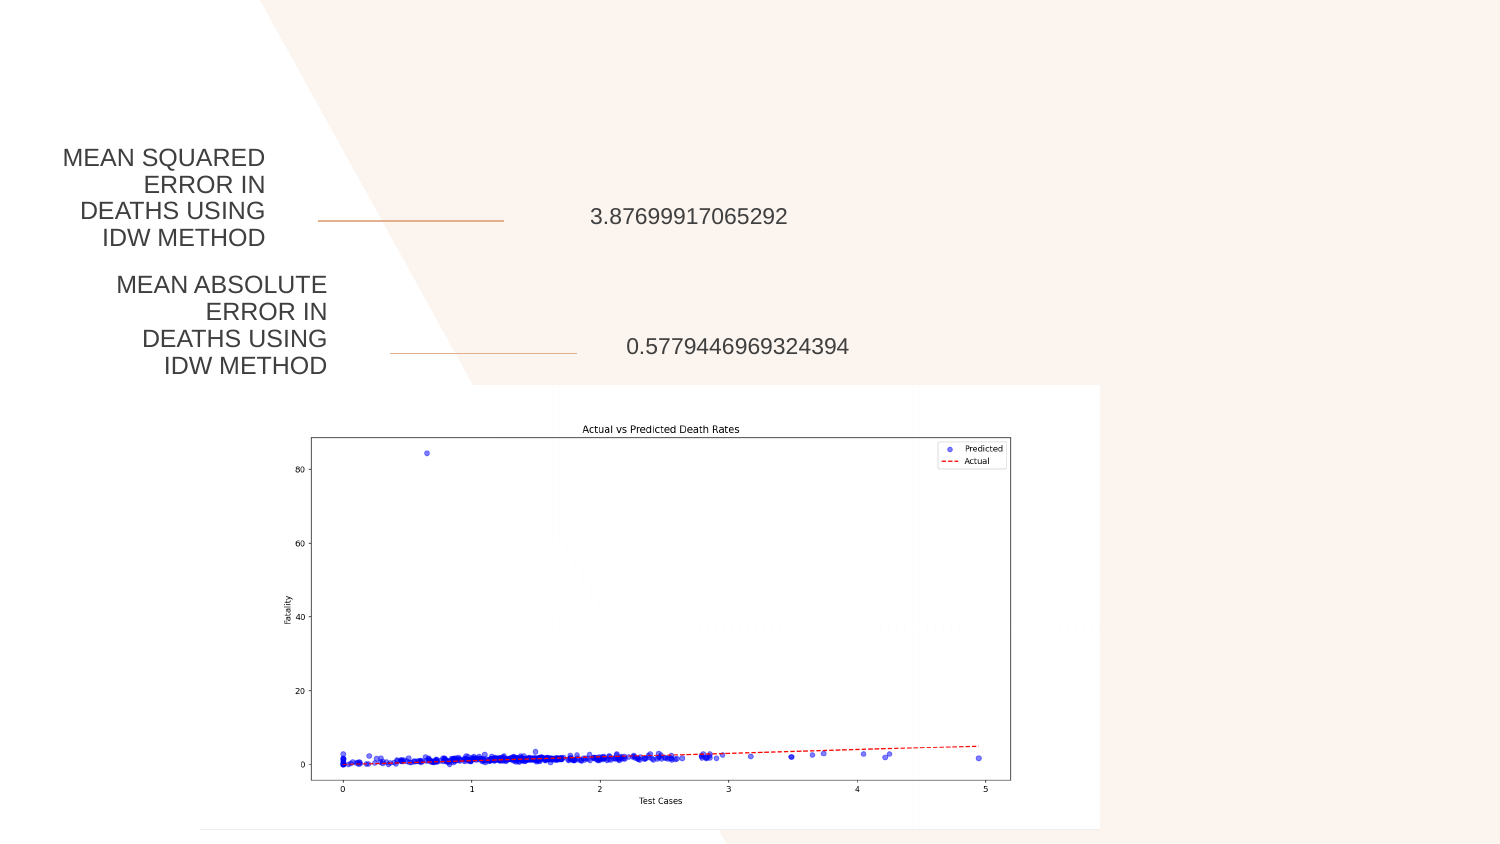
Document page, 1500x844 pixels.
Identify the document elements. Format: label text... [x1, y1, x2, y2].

picture [199, 385, 1101, 830]
list MEAN SQUARED ERROR IN DEATHS USING IDW METHOD [0, 143, 277, 254]
list MEAN ABSOLUTE ERROR IN DEATHS USING IDW METHOD [29, 285, 339, 368]
list 0.5779446969324394 [574, 326, 1036, 378]
list 3.87699917065292 [541, 196, 1223, 321]
